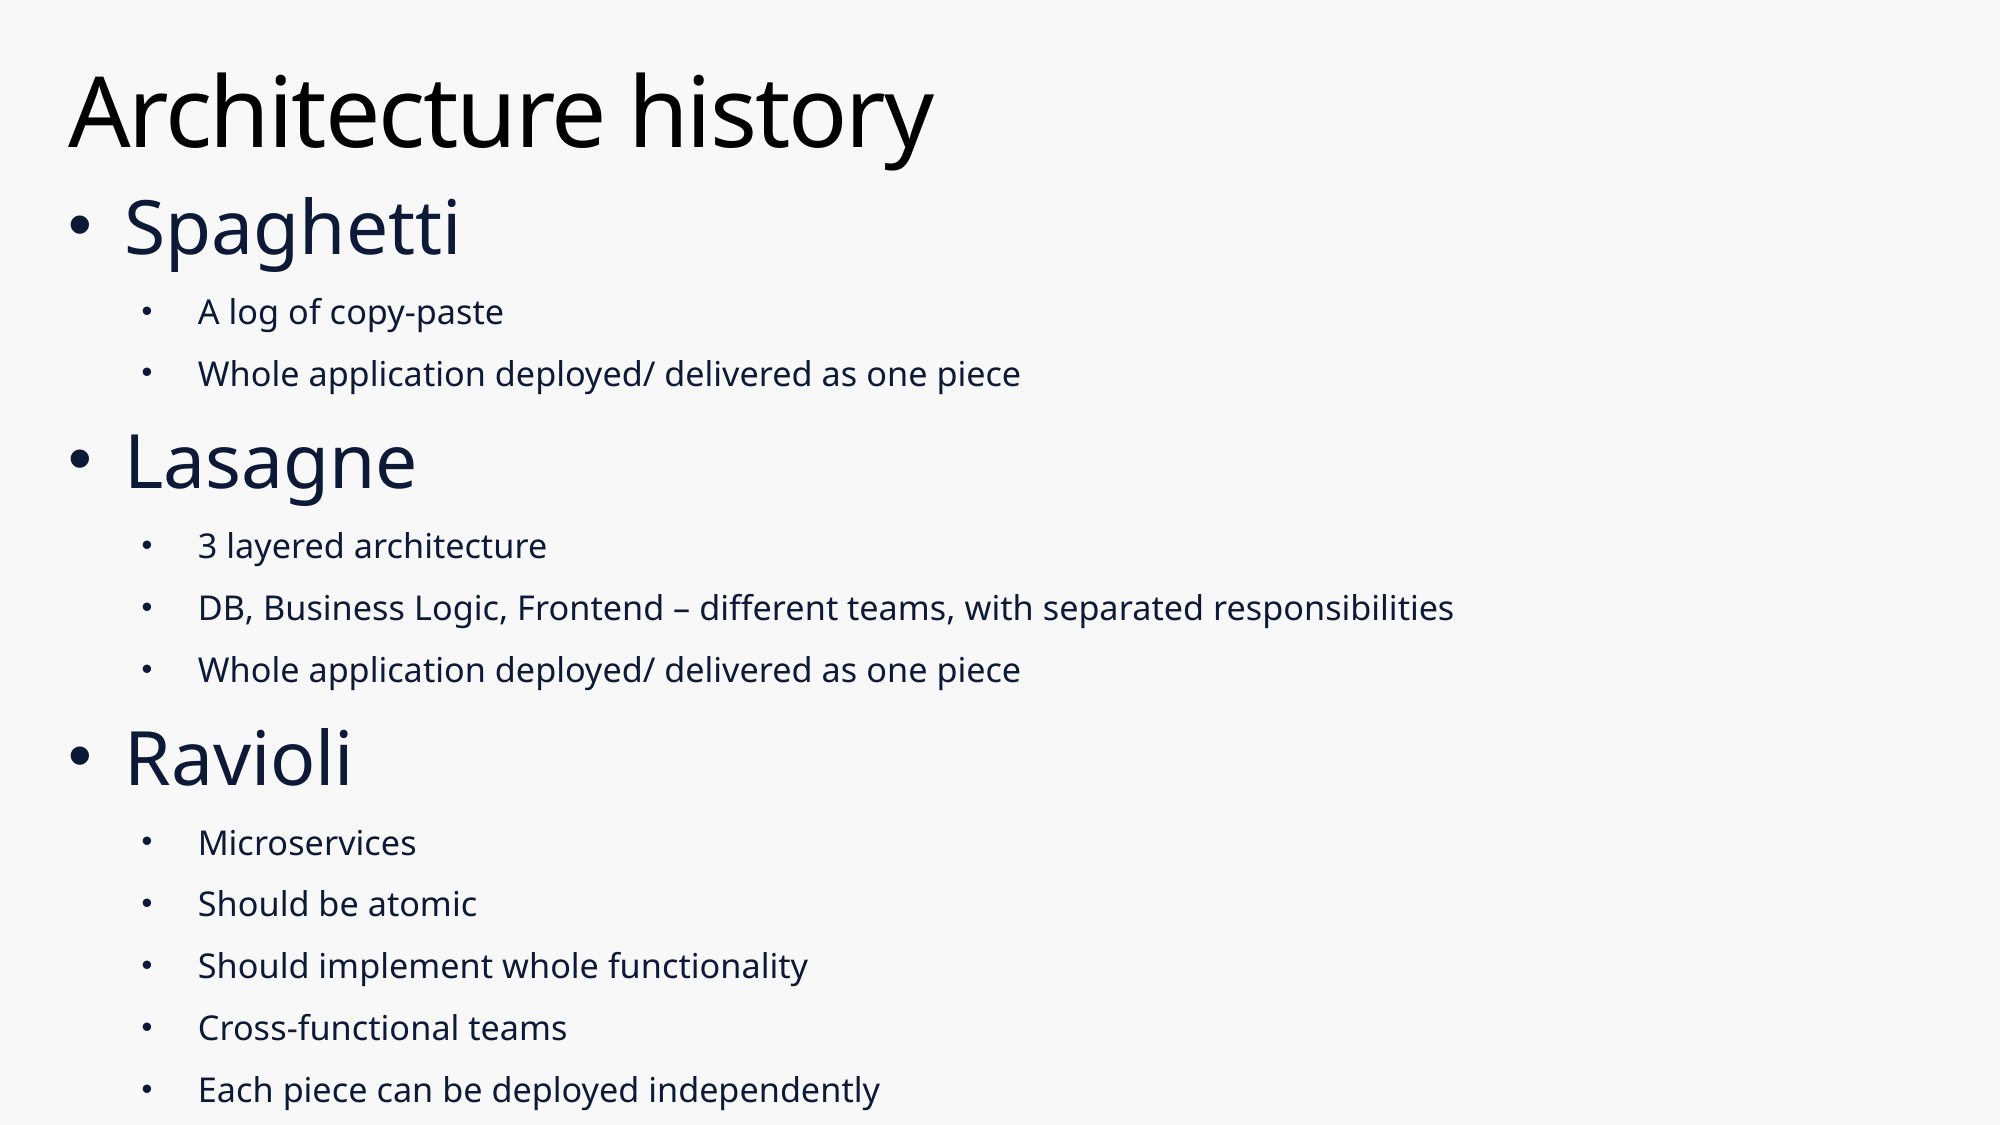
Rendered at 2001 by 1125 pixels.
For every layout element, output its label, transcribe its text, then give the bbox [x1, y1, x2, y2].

list Spaghetti A log of copy-paste Whole application deployed/ delivered as one piece Lasagne 3 layered architecture DB, Business Logic, Frontend – different teams, with separated responsibilities Whole application deployed/ delivered as one piece Ravioli Microservices Should be atomic Should implement whole functionality Cross-functional teams Each piece can be deployed independently [44, 196, 1956, 1125]
title Architecture history [44, 47, 1957, 196]
